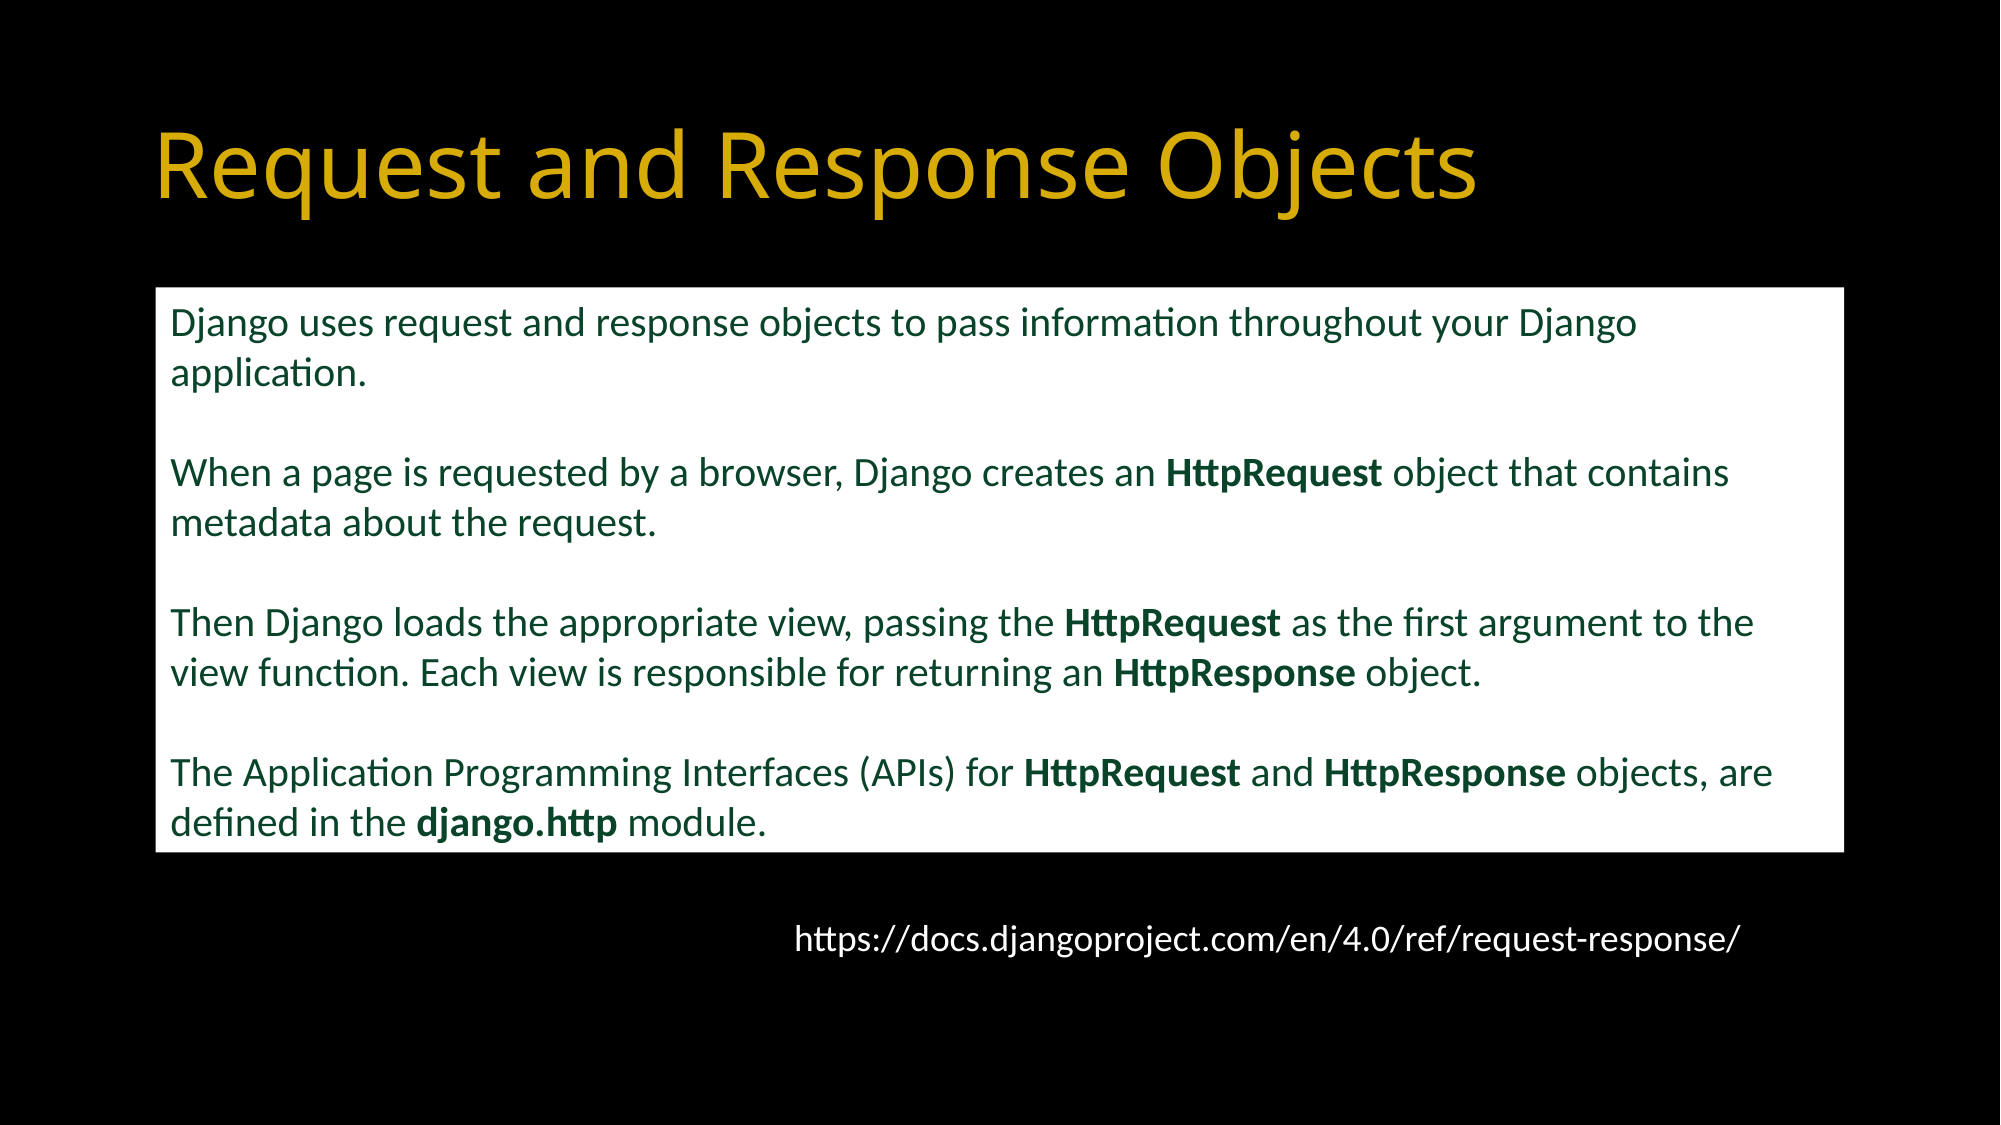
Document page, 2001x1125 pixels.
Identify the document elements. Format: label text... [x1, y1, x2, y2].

text_box https://docs.djangoproject.com/en/4.0/ref/request-response/ [779, 906, 1757, 967]
title Request and Response Objects [137, 59, 1863, 278]
text_box Django uses request and response objects to pass information throughout your Django application. When a page is requested by a browser, Django creates an HttpRequest object that contains metadata about the request. Then Django loads the appropriate view, passing the HttpRequest as the first argument to the view function. Each view is responsible for returning an HttpResponse object. The Application Programming Interfaces (APIs) for HttpRequest and HttpResponse objects, are defined in the django.http module. [155, 287, 1845, 853]
